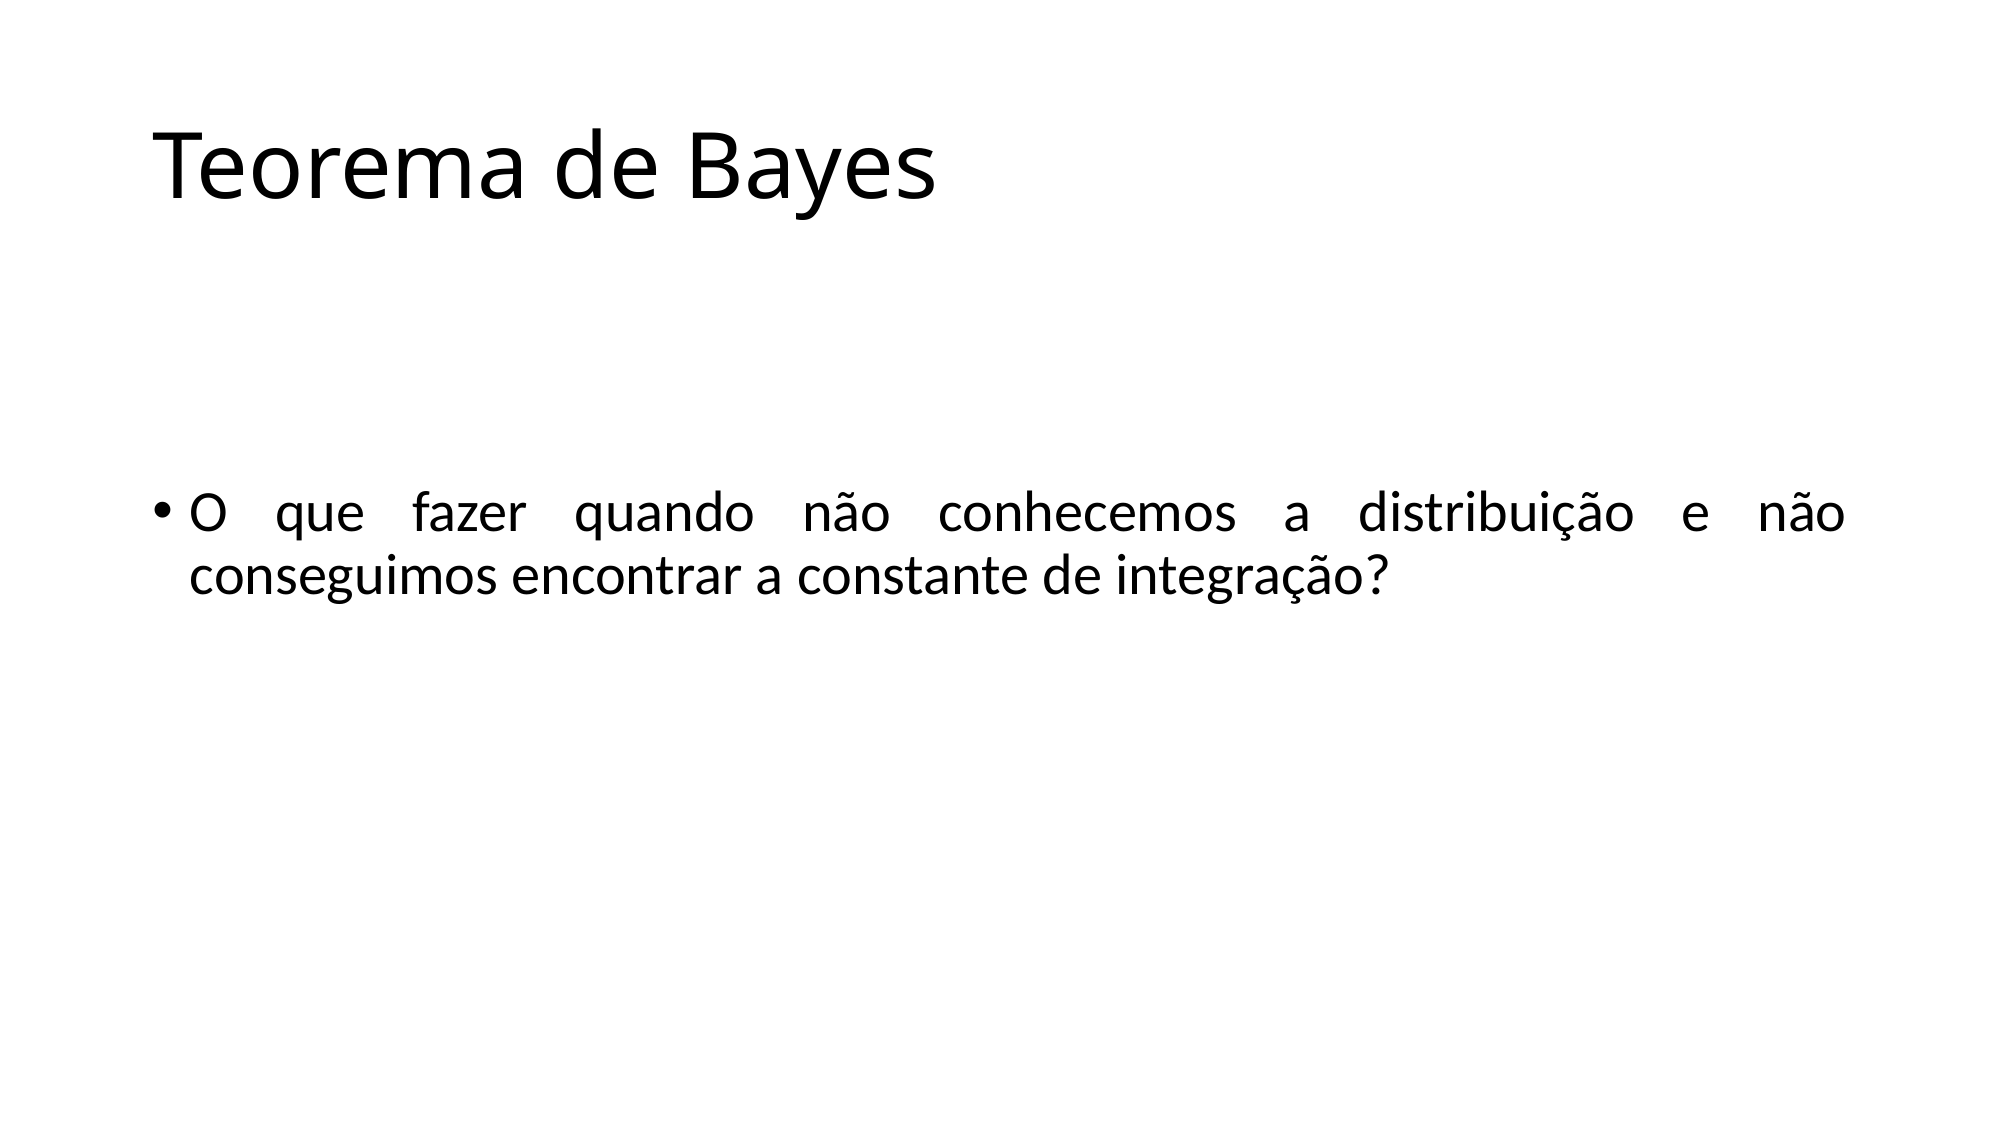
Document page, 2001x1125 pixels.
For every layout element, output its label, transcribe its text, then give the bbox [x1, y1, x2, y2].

title Teorema de Bayes [137, 59, 1863, 278]
